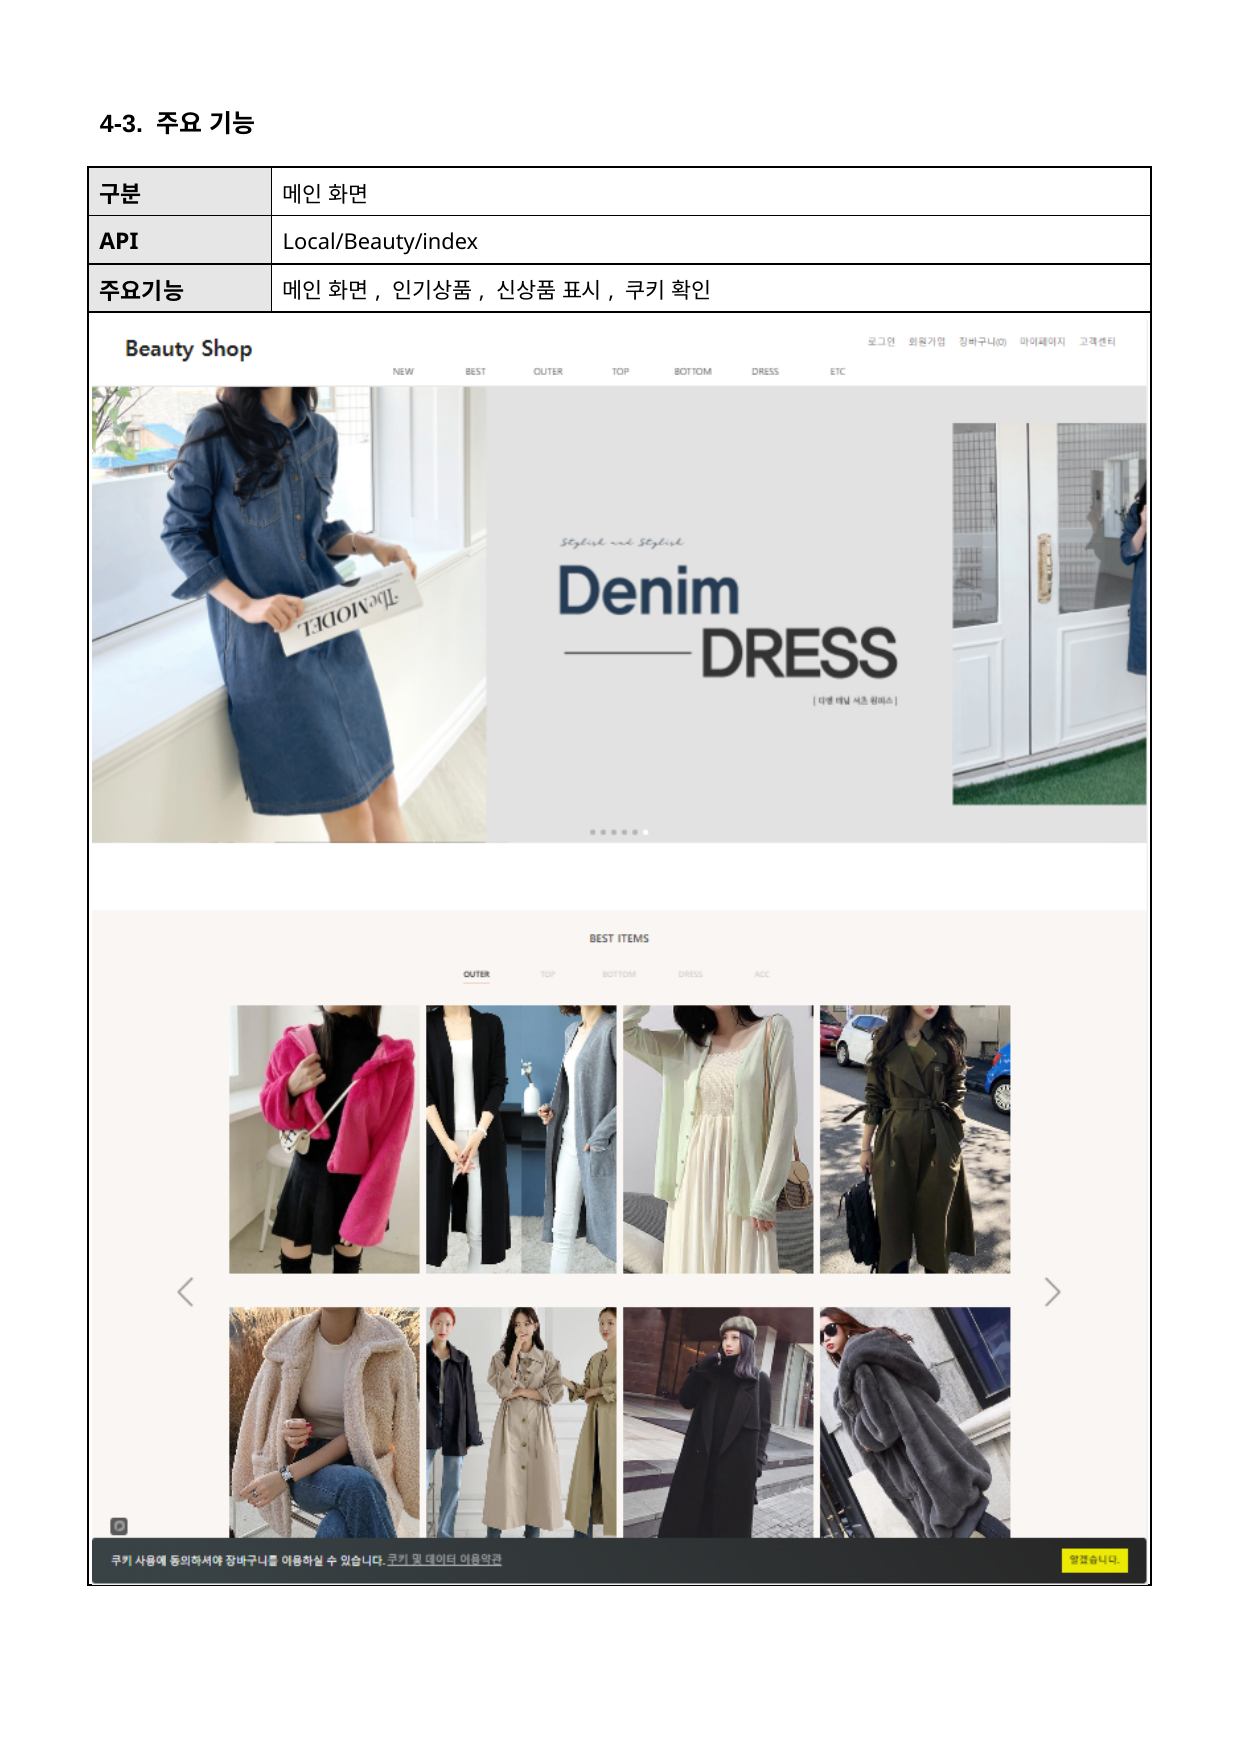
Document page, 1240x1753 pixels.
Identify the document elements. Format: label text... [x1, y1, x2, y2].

text_box 4-3. 주요 기능 [99, 108, 566, 138]
table_cell Local/Beauty/index [272, 216, 1150, 263]
table_header 구분 [89, 168, 271, 215]
table_cell API [89, 216, 271, 263]
table_cell 메인 화면, 인기상품, 신상품 표시, 쿠키 확인 [272, 265, 1150, 311]
table_cell 주요기능 [89, 265, 271, 311]
table_header 메인 화면 [272, 168, 1150, 215]
picture [92, 320, 1148, 1585]
table_cell [89, 313, 1150, 325]
